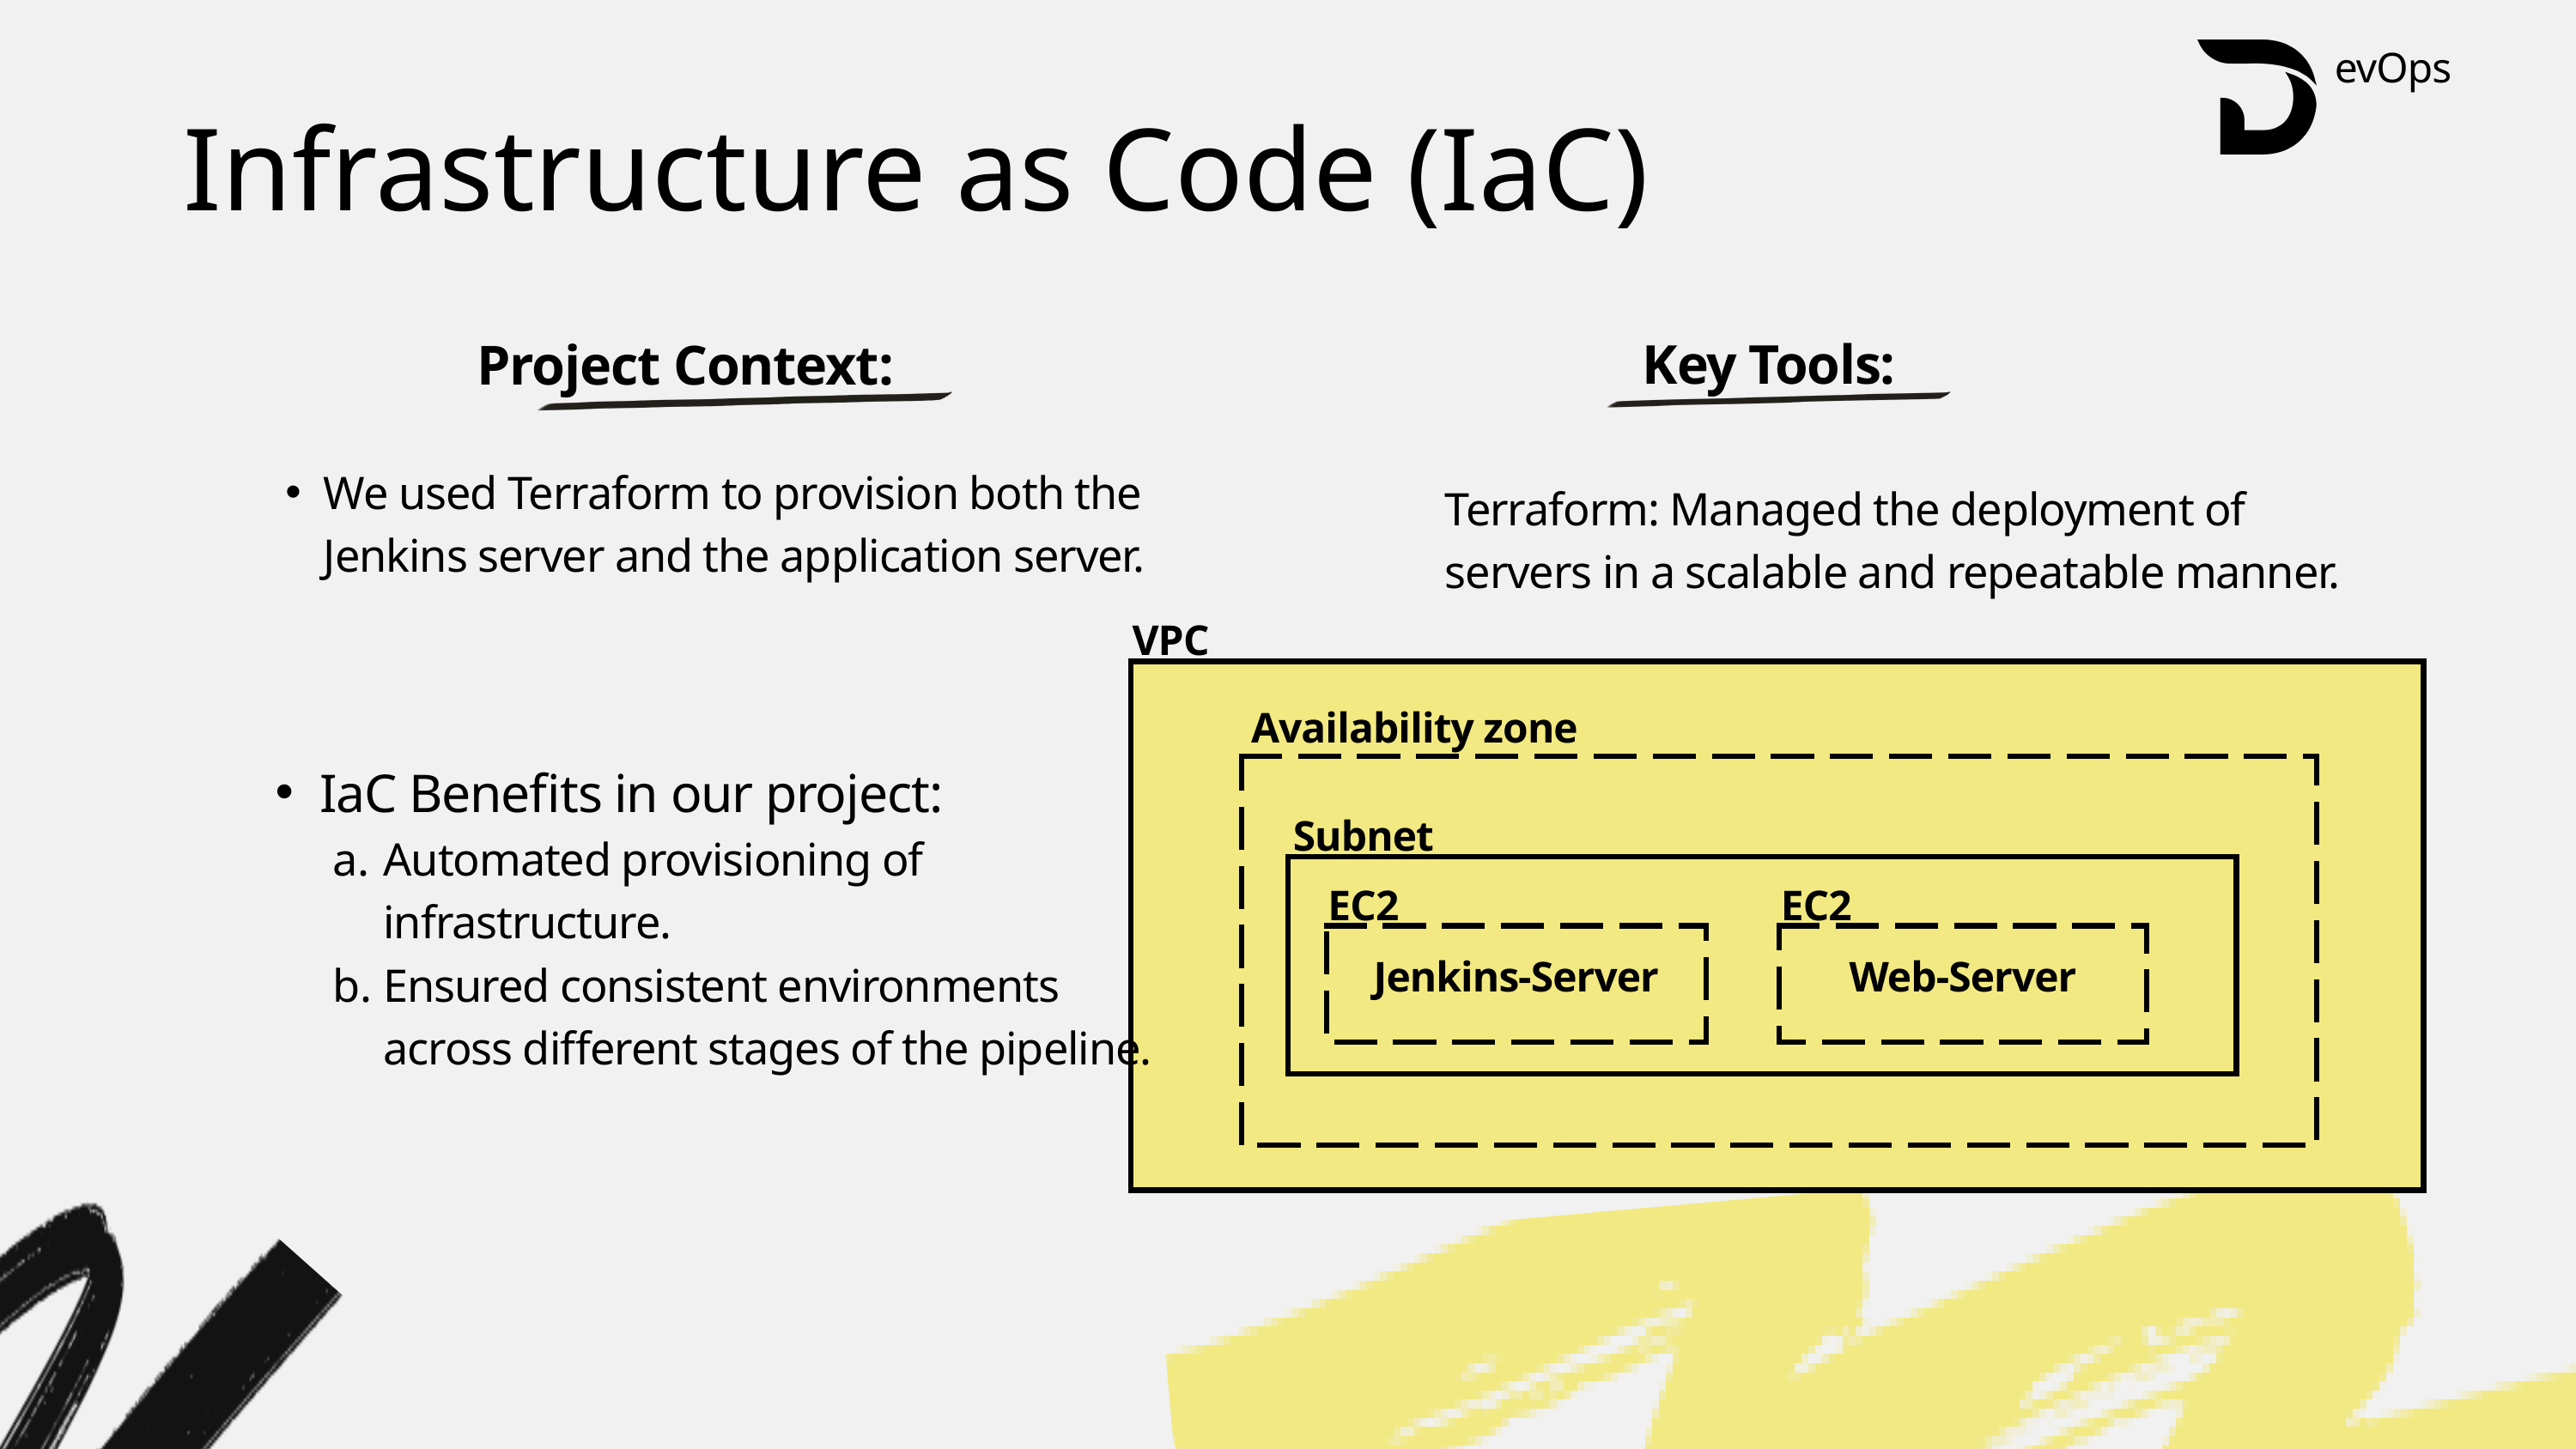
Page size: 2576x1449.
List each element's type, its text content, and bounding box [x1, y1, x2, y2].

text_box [1130, 605, 2424, 1191]
text_box [536, 397, 952, 417]
text_box Key Tools: [1426, 319, 2111, 396]
text_box Infrastructure as Code (IaC) [183, 90, 1662, 268]
text_box [1156, 1125, 2576, 1449]
text_box [2197, 39, 2317, 155]
text_box IaC Benefits in our project: Automated provisioning of infrastructure. Ensured consistent environments across different stages of the pipeline. [230, 749, 1126, 1137]
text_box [1778, 900, 2148, 1043]
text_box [1287, 831, 2237, 1075]
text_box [1326, 900, 1707, 1043]
text_box [1606, 396, 1951, 413]
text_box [1241, 731, 2318, 1146]
text_box Terraform: Managed the deployment of servers in a scalable and repeatable manner. [1444, 471, 2370, 597]
text_box [0, 995, 515, 1449]
text_box Project Context: [377, 320, 994, 397]
text_box We used Terraform to provision both the Jenkins server and the application server. [246, 455, 1173, 644]
text_box evOps [2334, 33, 2513, 92]
